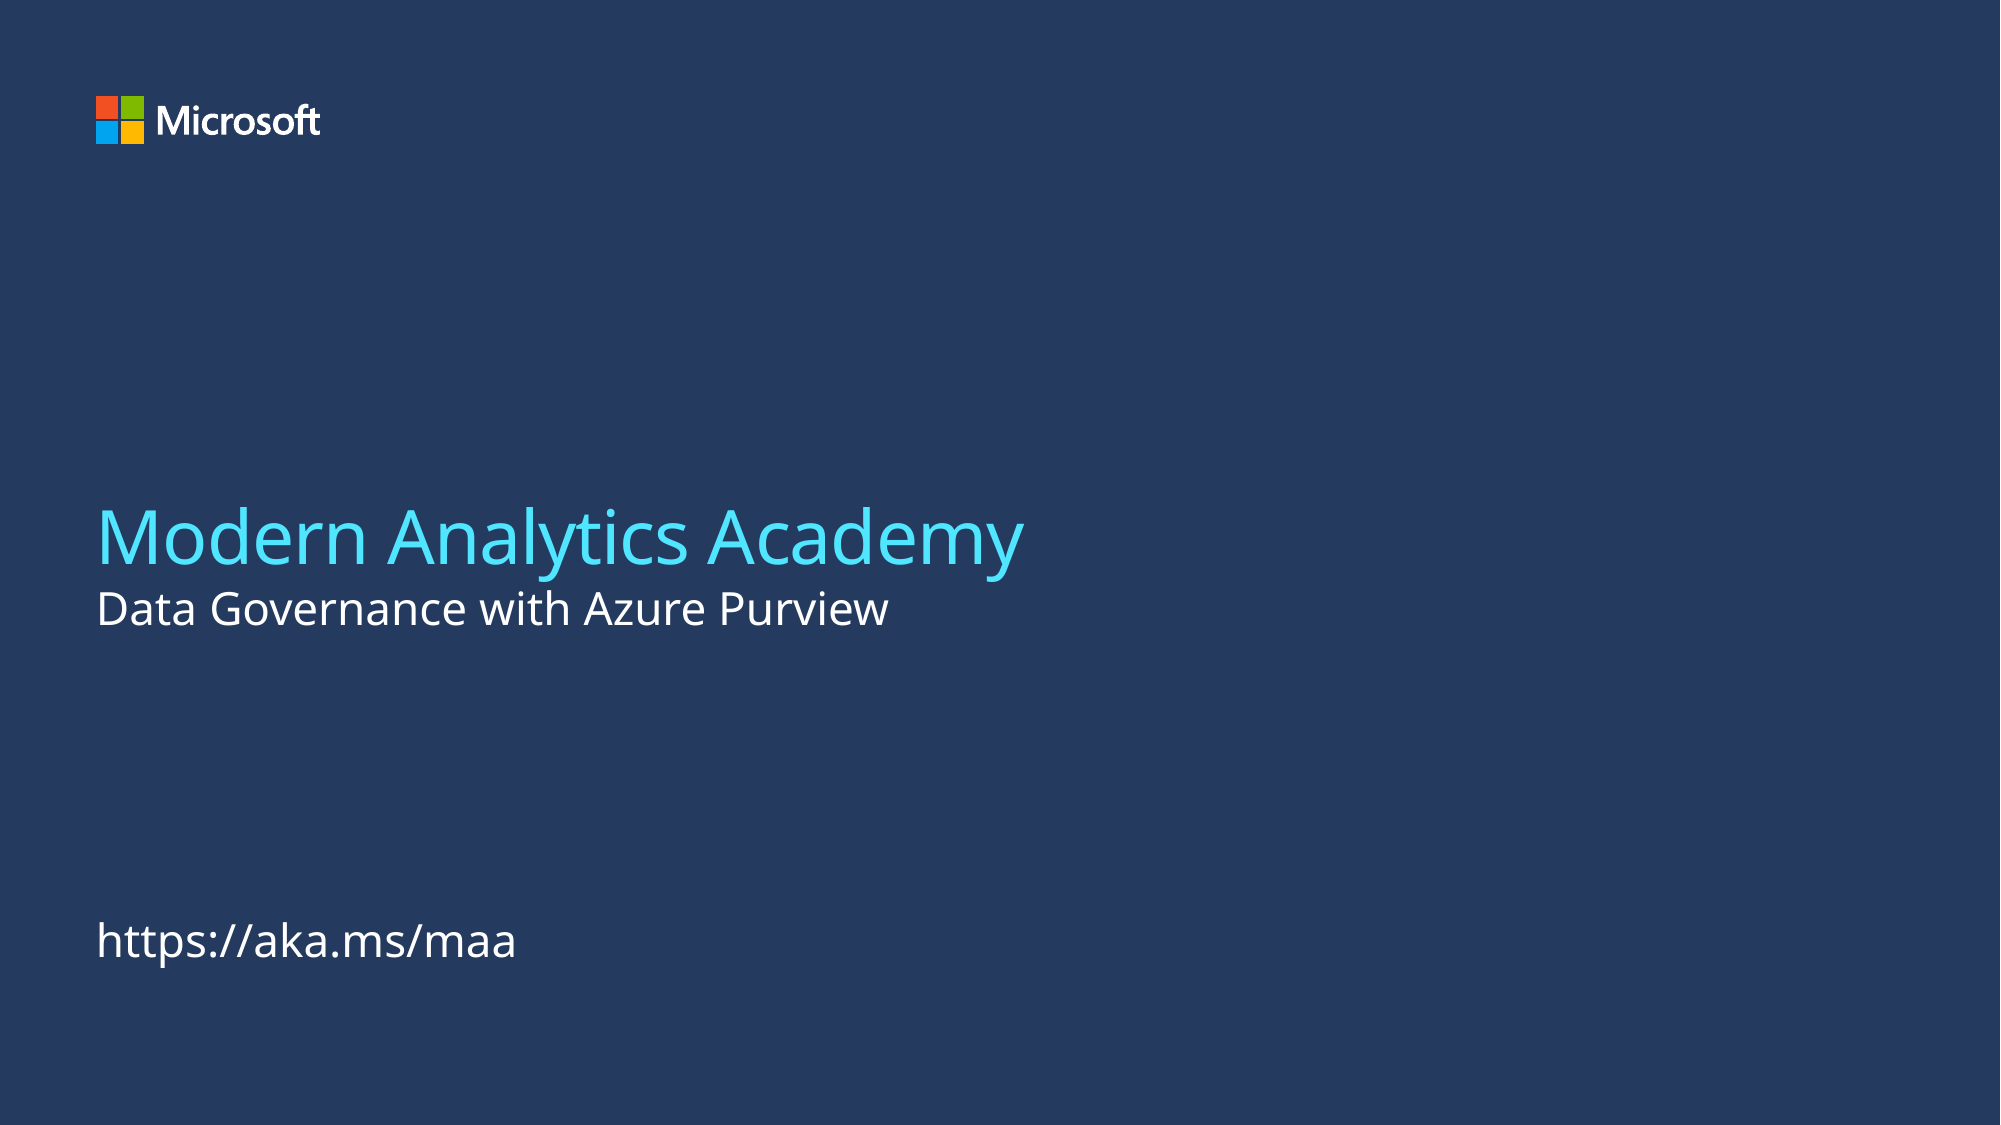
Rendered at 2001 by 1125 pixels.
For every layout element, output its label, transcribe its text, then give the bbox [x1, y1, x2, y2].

list Data Governance with Azure Purview [95, 579, 1596, 636]
title Modern Analytics Academy [95, 488, 1596, 579]
text_box https://aka.ms/maa [95, 911, 1596, 967]
